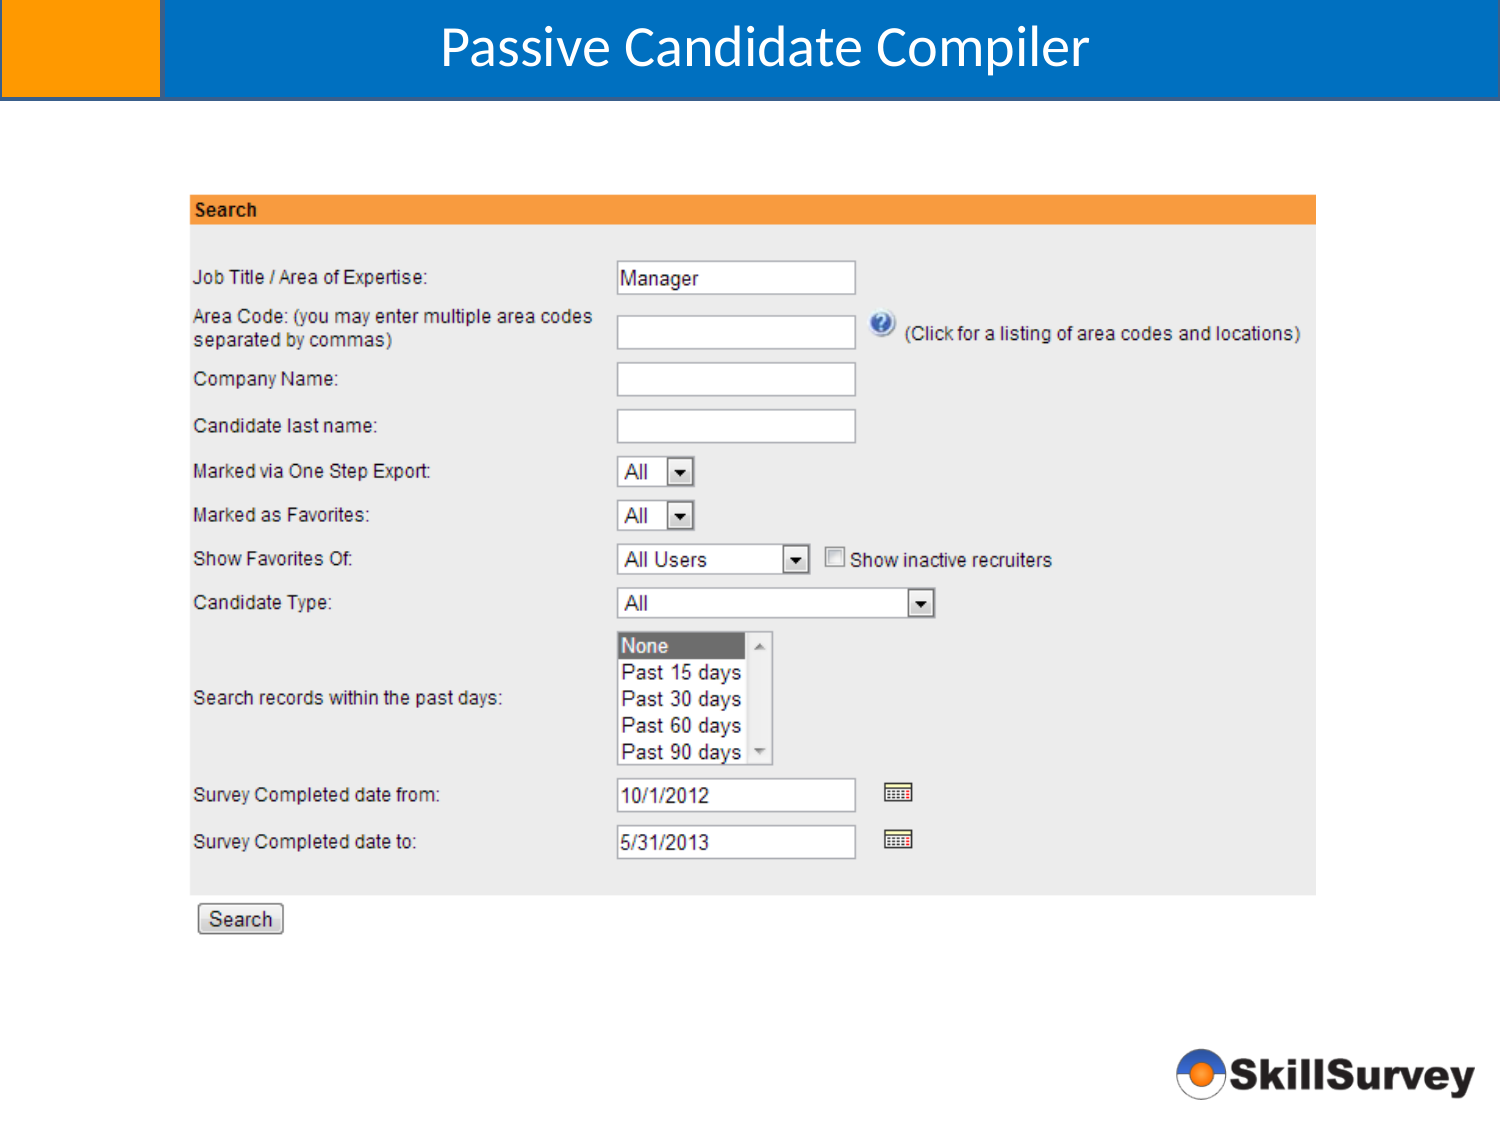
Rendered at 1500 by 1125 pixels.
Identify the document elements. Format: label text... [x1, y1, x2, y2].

picture [1175, 1048, 1475, 1100]
picture [184, 180, 1316, 944]
text_box Passive Candidate Compiler [57, 0, 1475, 86]
